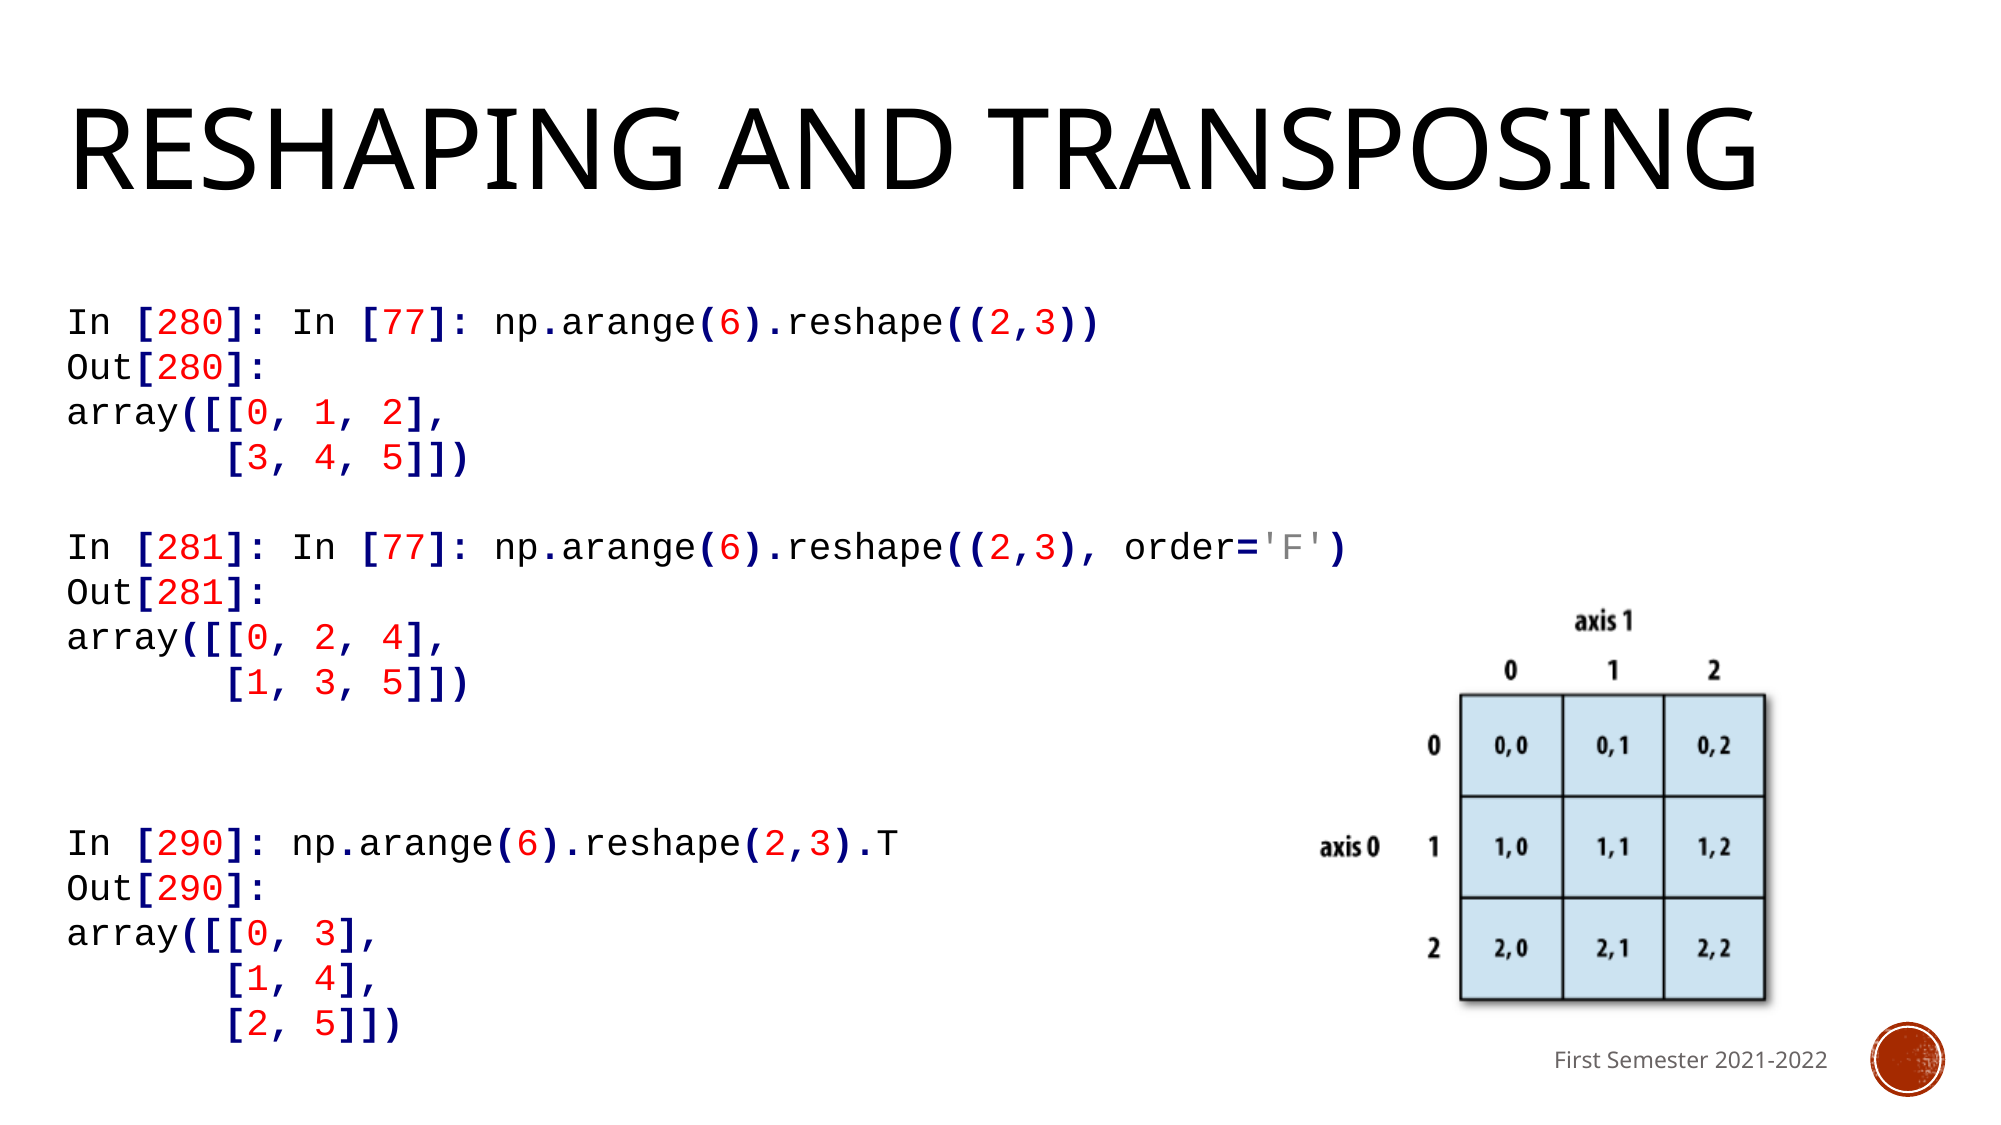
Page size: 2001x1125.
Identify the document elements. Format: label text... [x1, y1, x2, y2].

text_box In [290]: np.arange(6).reshape(2,3).T Out[290]: array([[0, 3], [1, 4], [2, 5]]) [51, 810, 950, 1051]
text_box In [280]: In [77]: np.arange(6).reshape((2,3)) Out[280]: array([[0, 1, 2], [3, 4, 5]]) In [281]: In [77]: np.arange(6).reshape((2,3), order='F') Out[281]: array([[0, 2, 4], [1, 3, 5]]) [51, 289, 1424, 710]
title Reshaping and transposing [51, 49, 1920, 258]
slide_number First Semester 2021-2022 [1306, 1028, 1844, 1089]
picture [1300, 596, 1796, 1025]
